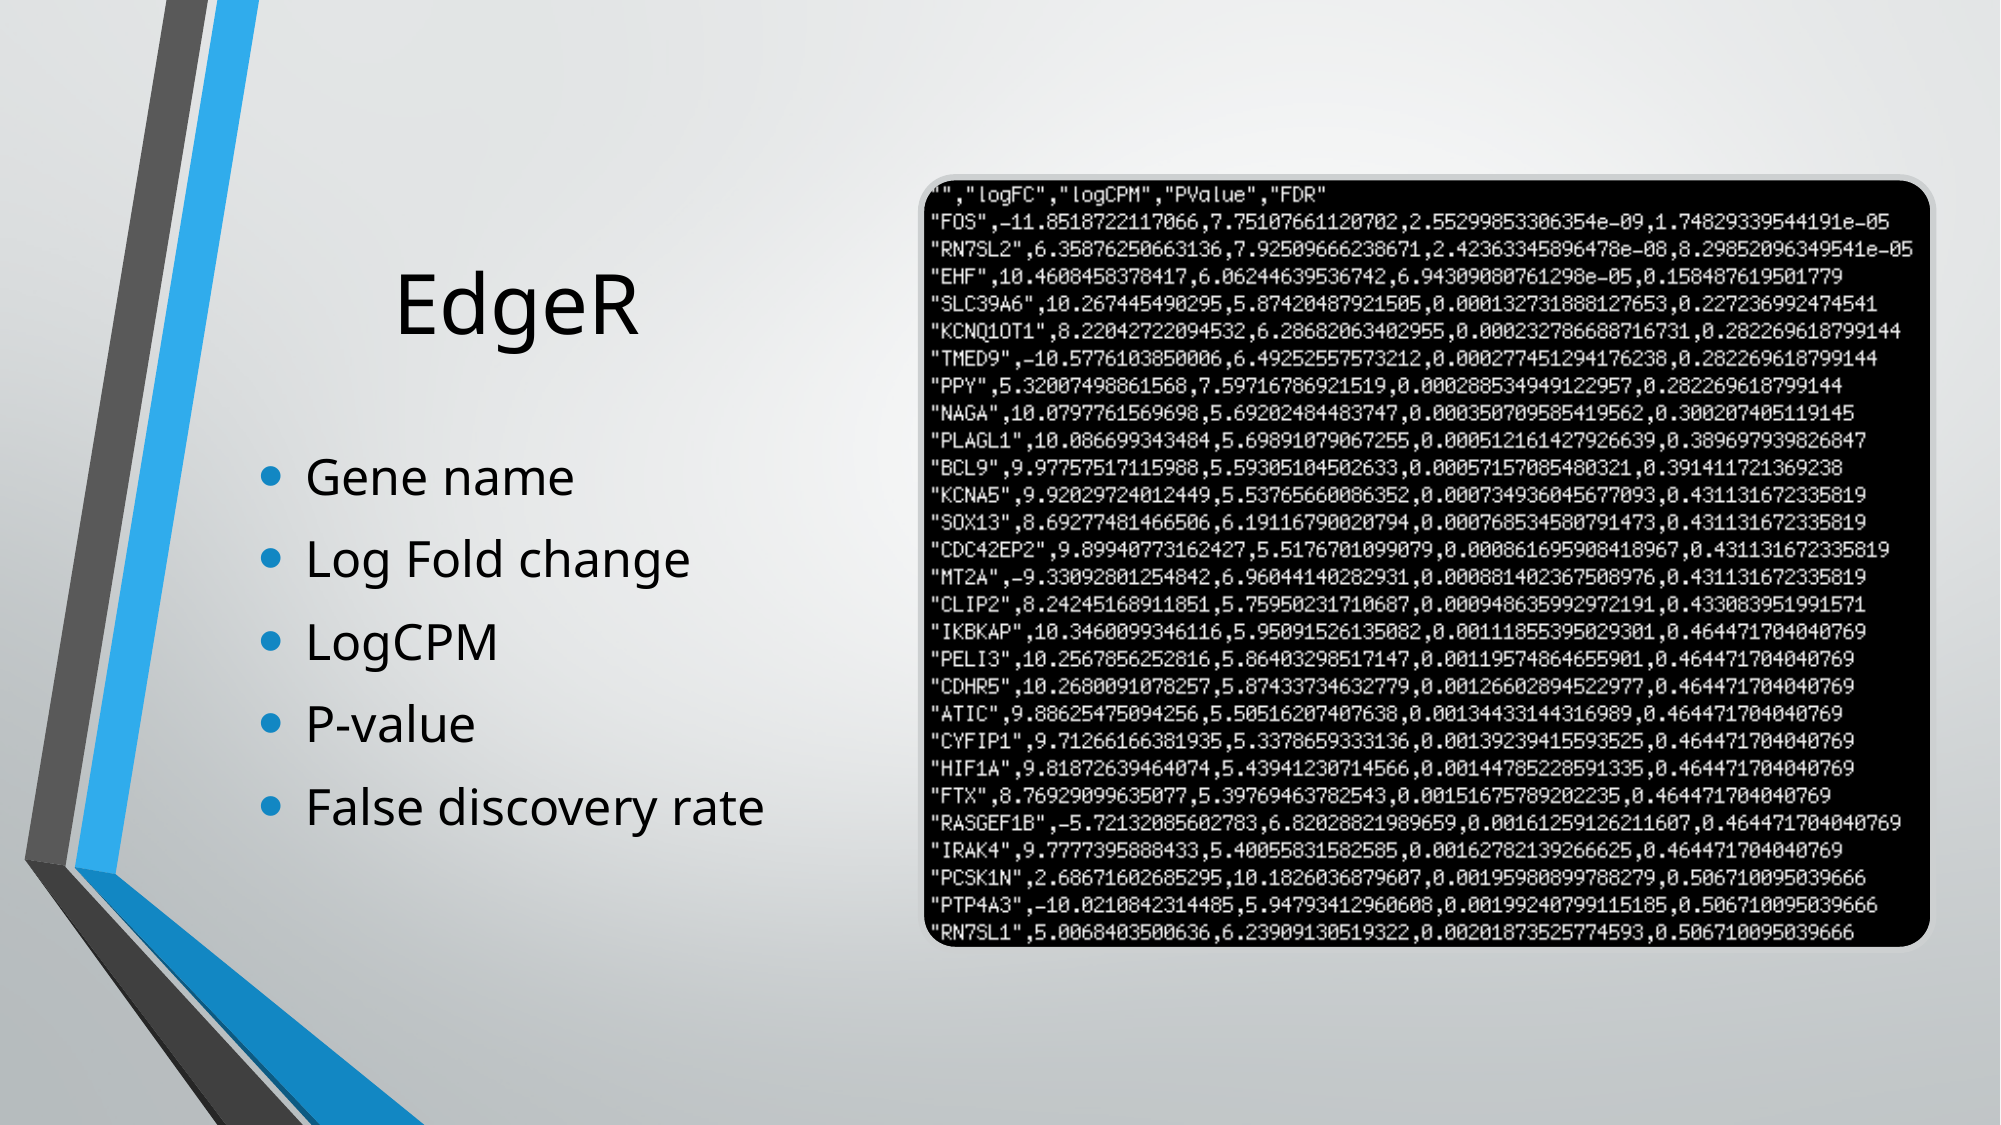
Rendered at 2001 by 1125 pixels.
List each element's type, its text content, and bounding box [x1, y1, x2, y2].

title EdgeR [243, 177, 791, 425]
list Gene name Log Fold change LogCPM P-value False discovery rate [243, 437, 791, 950]
picture [920, 177, 1934, 951]
